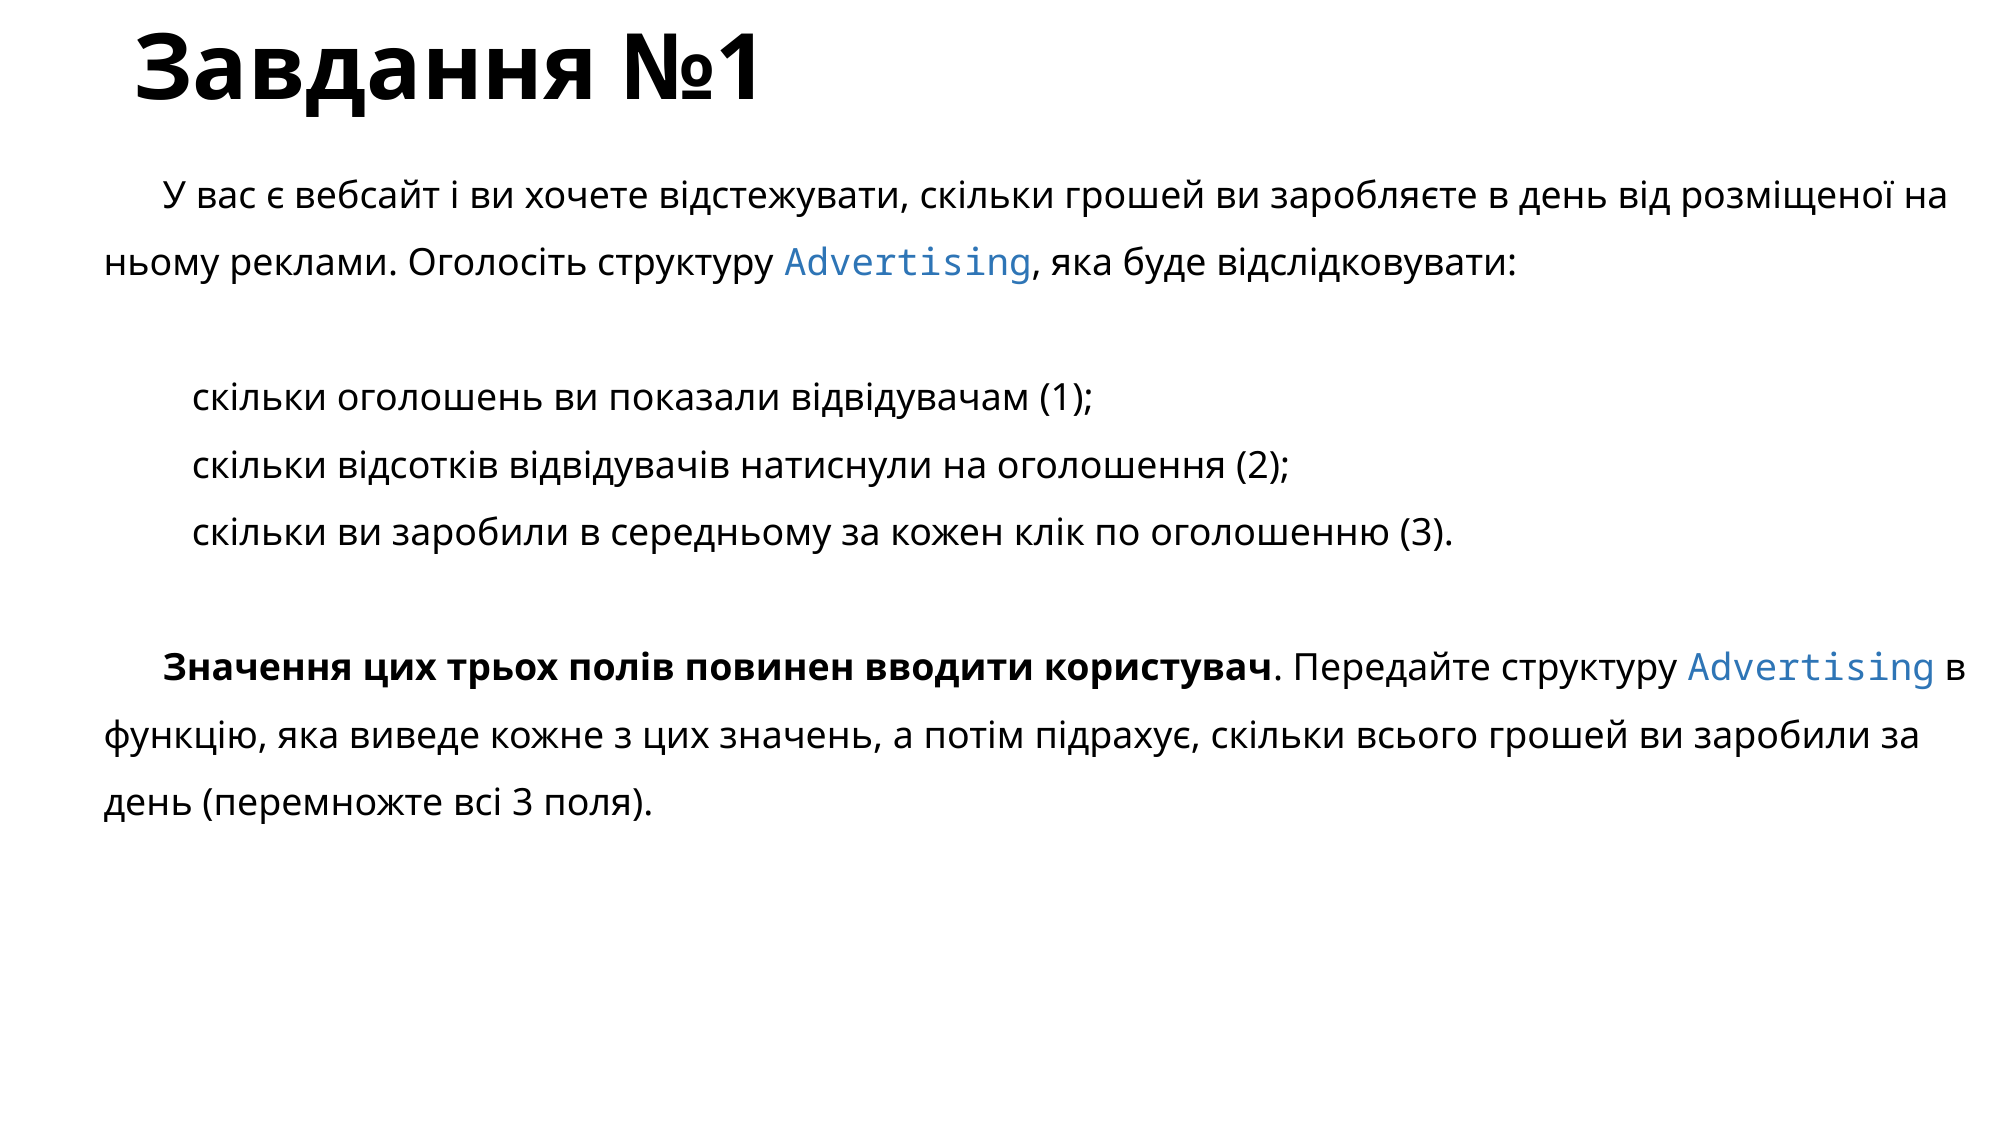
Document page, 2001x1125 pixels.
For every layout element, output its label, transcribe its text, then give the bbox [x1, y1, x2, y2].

list У вас є вебсайт і ви хочете відстежувати, скільки грошей ви заробляєте в день від розміщеної на ньому реклами. Оголосіть структуру Advertising, яка буде відслідковувати: скільки оголошень ви показали відвідувачам (1); скільки відсотків відвідувачів натиснули на оголошення (2); скільки ви заробили в середньому за кожен клік по оголошенню (3). Значення цих трьох полів повинен вводити користувач. Передайте структуру Advertising в функцію, яка виведе кожне з цих значень, а потім підрахує, скільки всього грошей ви заробили за день (перемножте всі 3 поля). [0, 140, 2000, 1125]
title Завдання №1 [0, 0, 2000, 140]
